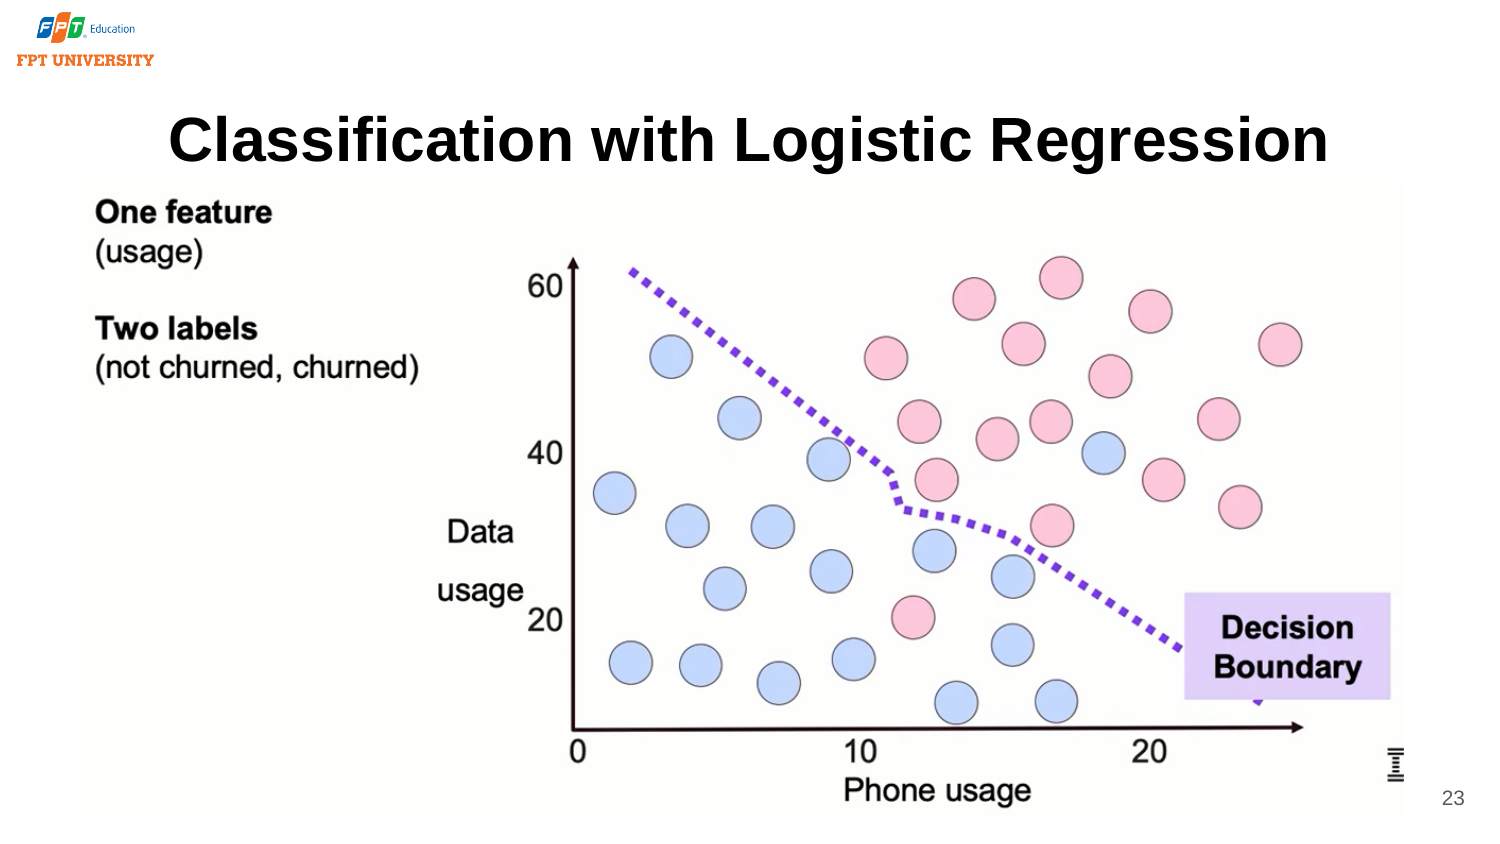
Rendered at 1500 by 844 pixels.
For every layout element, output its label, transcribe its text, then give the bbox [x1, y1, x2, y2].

slide_number 23 [1389, 764, 1480, 830]
picture [75, 179, 1405, 820]
title Classification with Logistic Regression [51, 72, 1449, 167]
picture [11, 1, 160, 77]
